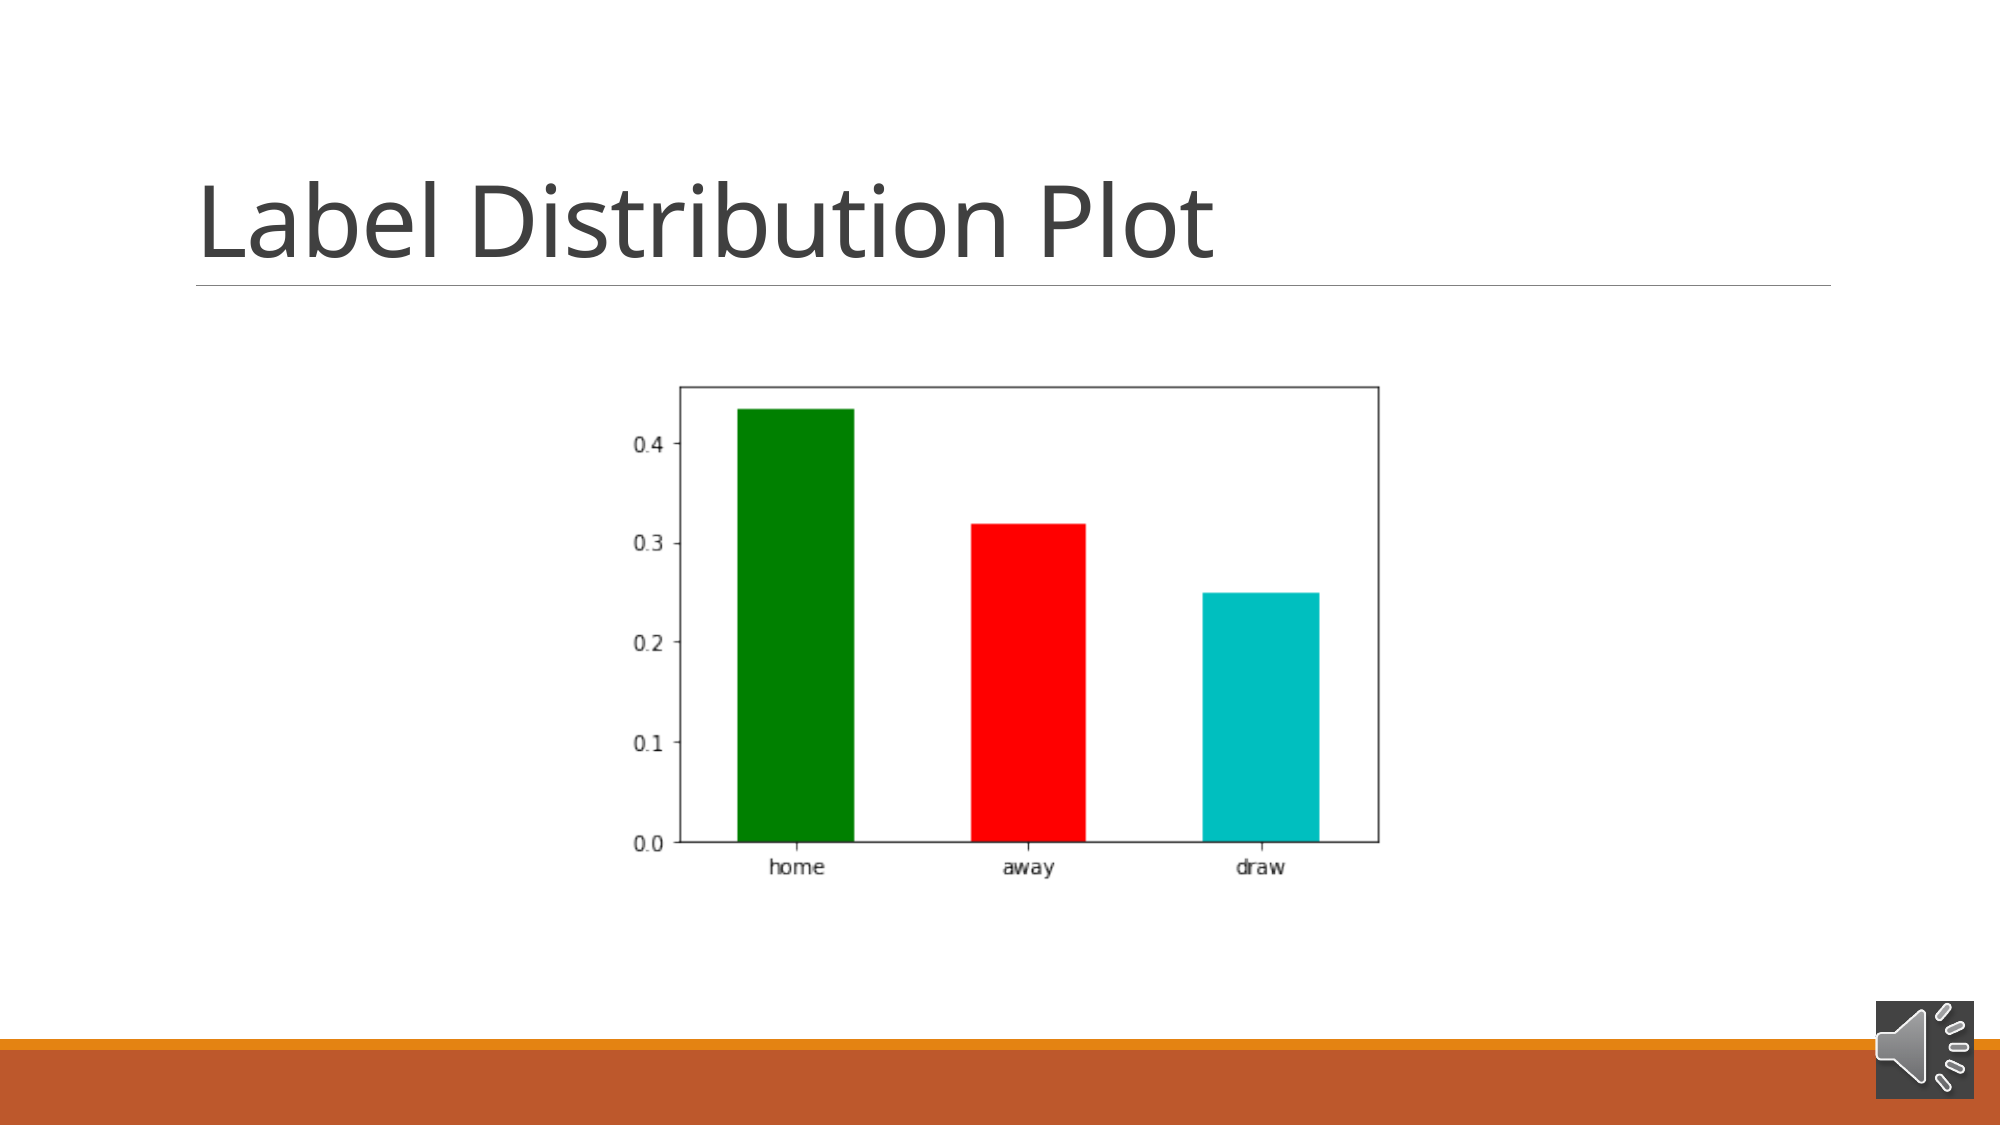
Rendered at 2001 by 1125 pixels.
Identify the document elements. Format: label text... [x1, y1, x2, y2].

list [616, 373, 1393, 892]
picture [1874, 999, 1976, 1101]
title Label Distribution Plot [180, 47, 1830, 285]
